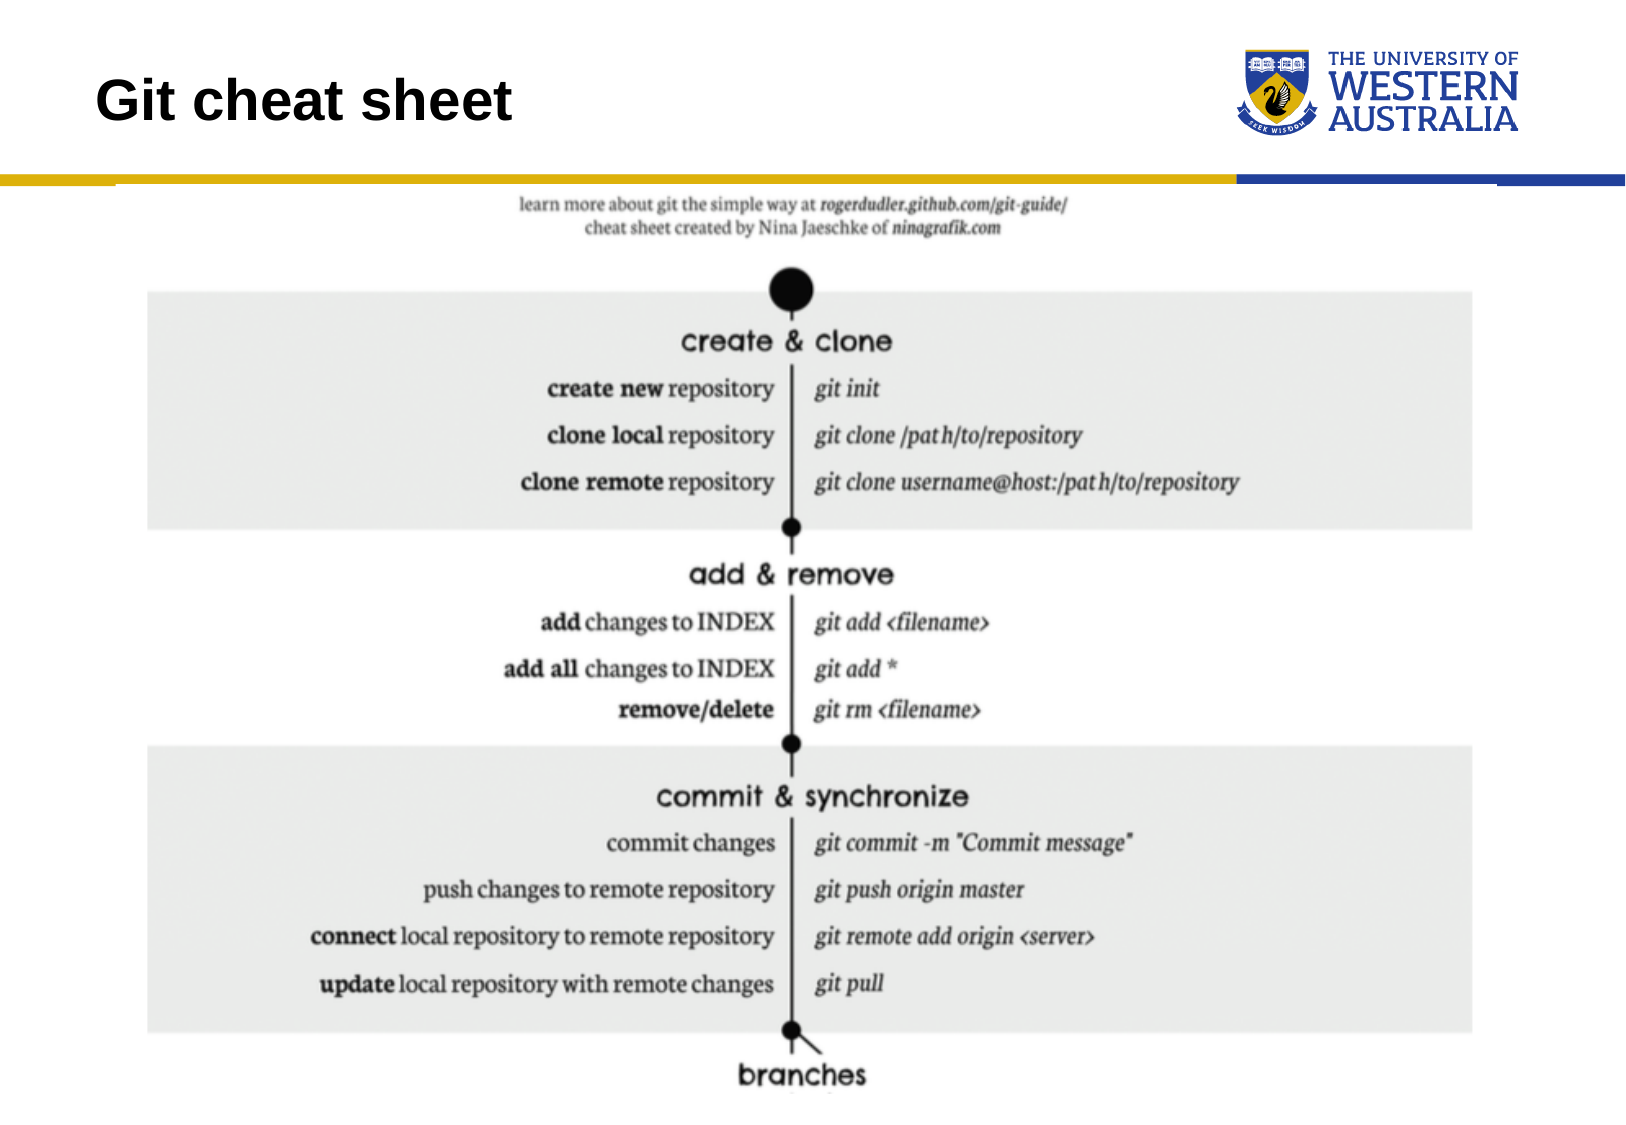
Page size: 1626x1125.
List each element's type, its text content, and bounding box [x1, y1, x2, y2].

text_box Git cheat sheet [80, 54, 1543, 160]
picture [0, 0, 1626, 1125]
